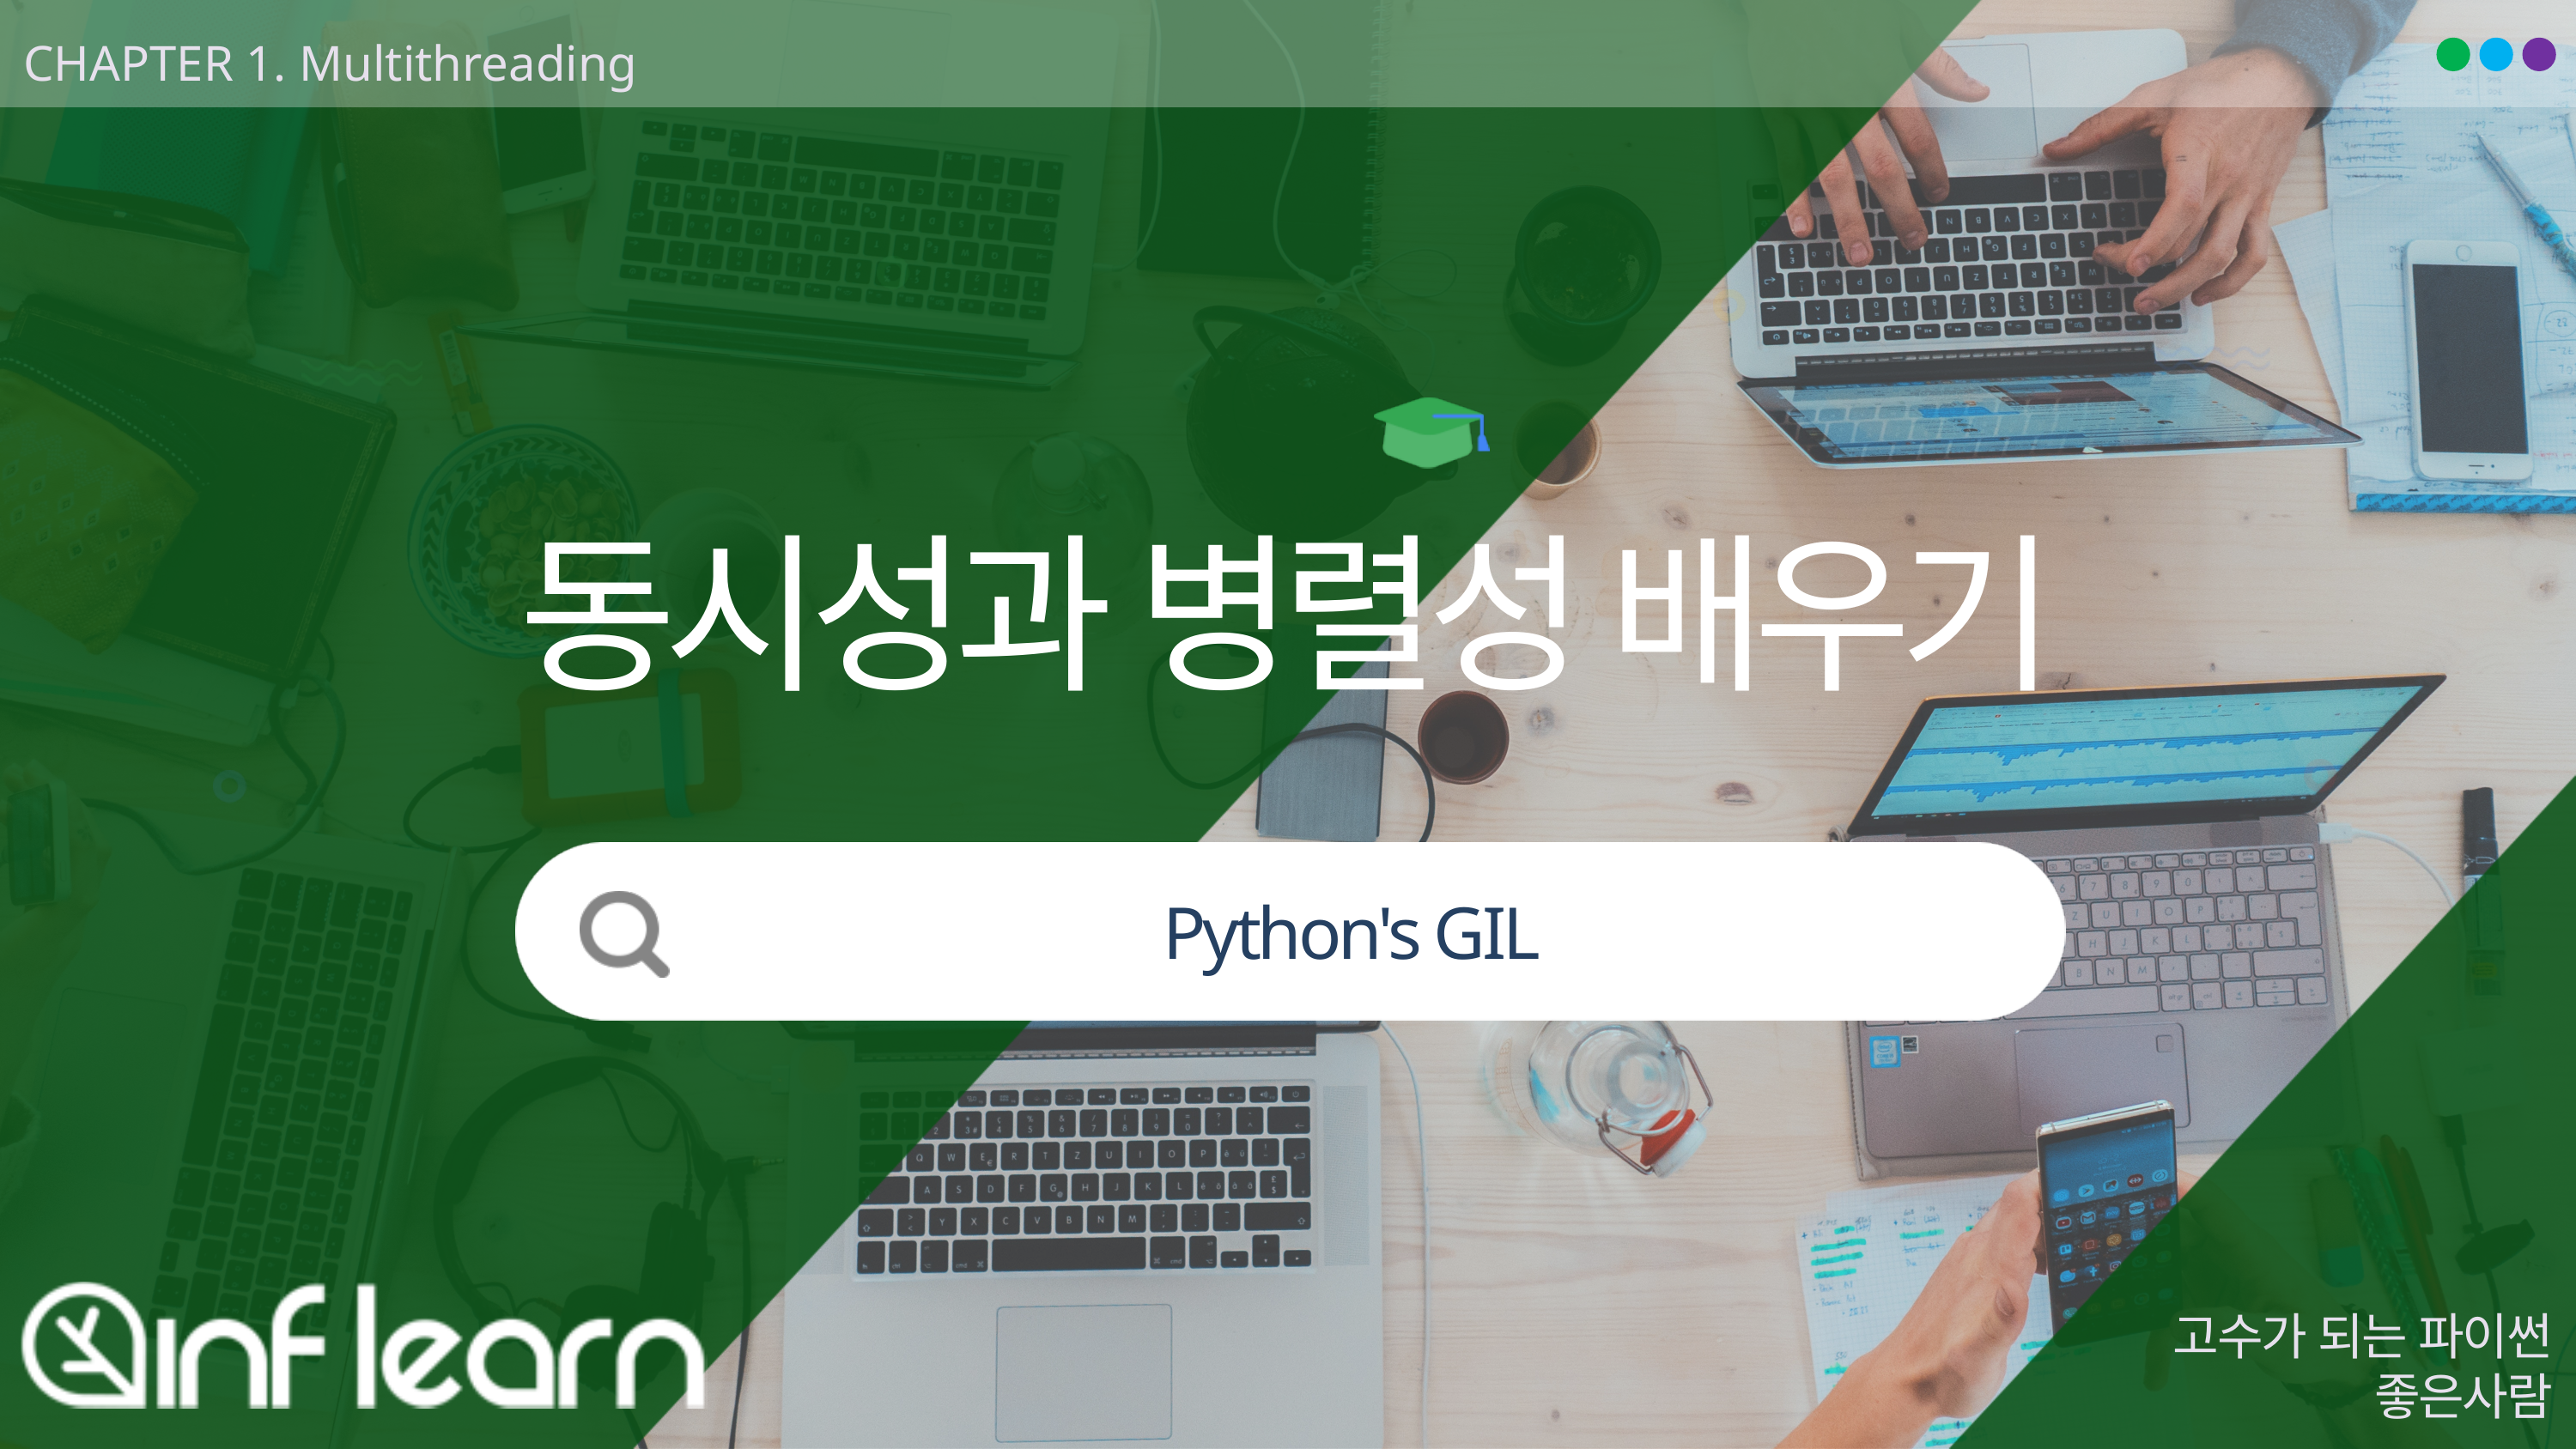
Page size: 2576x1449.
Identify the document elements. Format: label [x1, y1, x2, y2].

text_box [1373, 397, 1490, 469]
picture [0, 0, 2576, 1449]
text_box [579, 891, 670, 978]
text_box [213, 256, 2337, 804]
